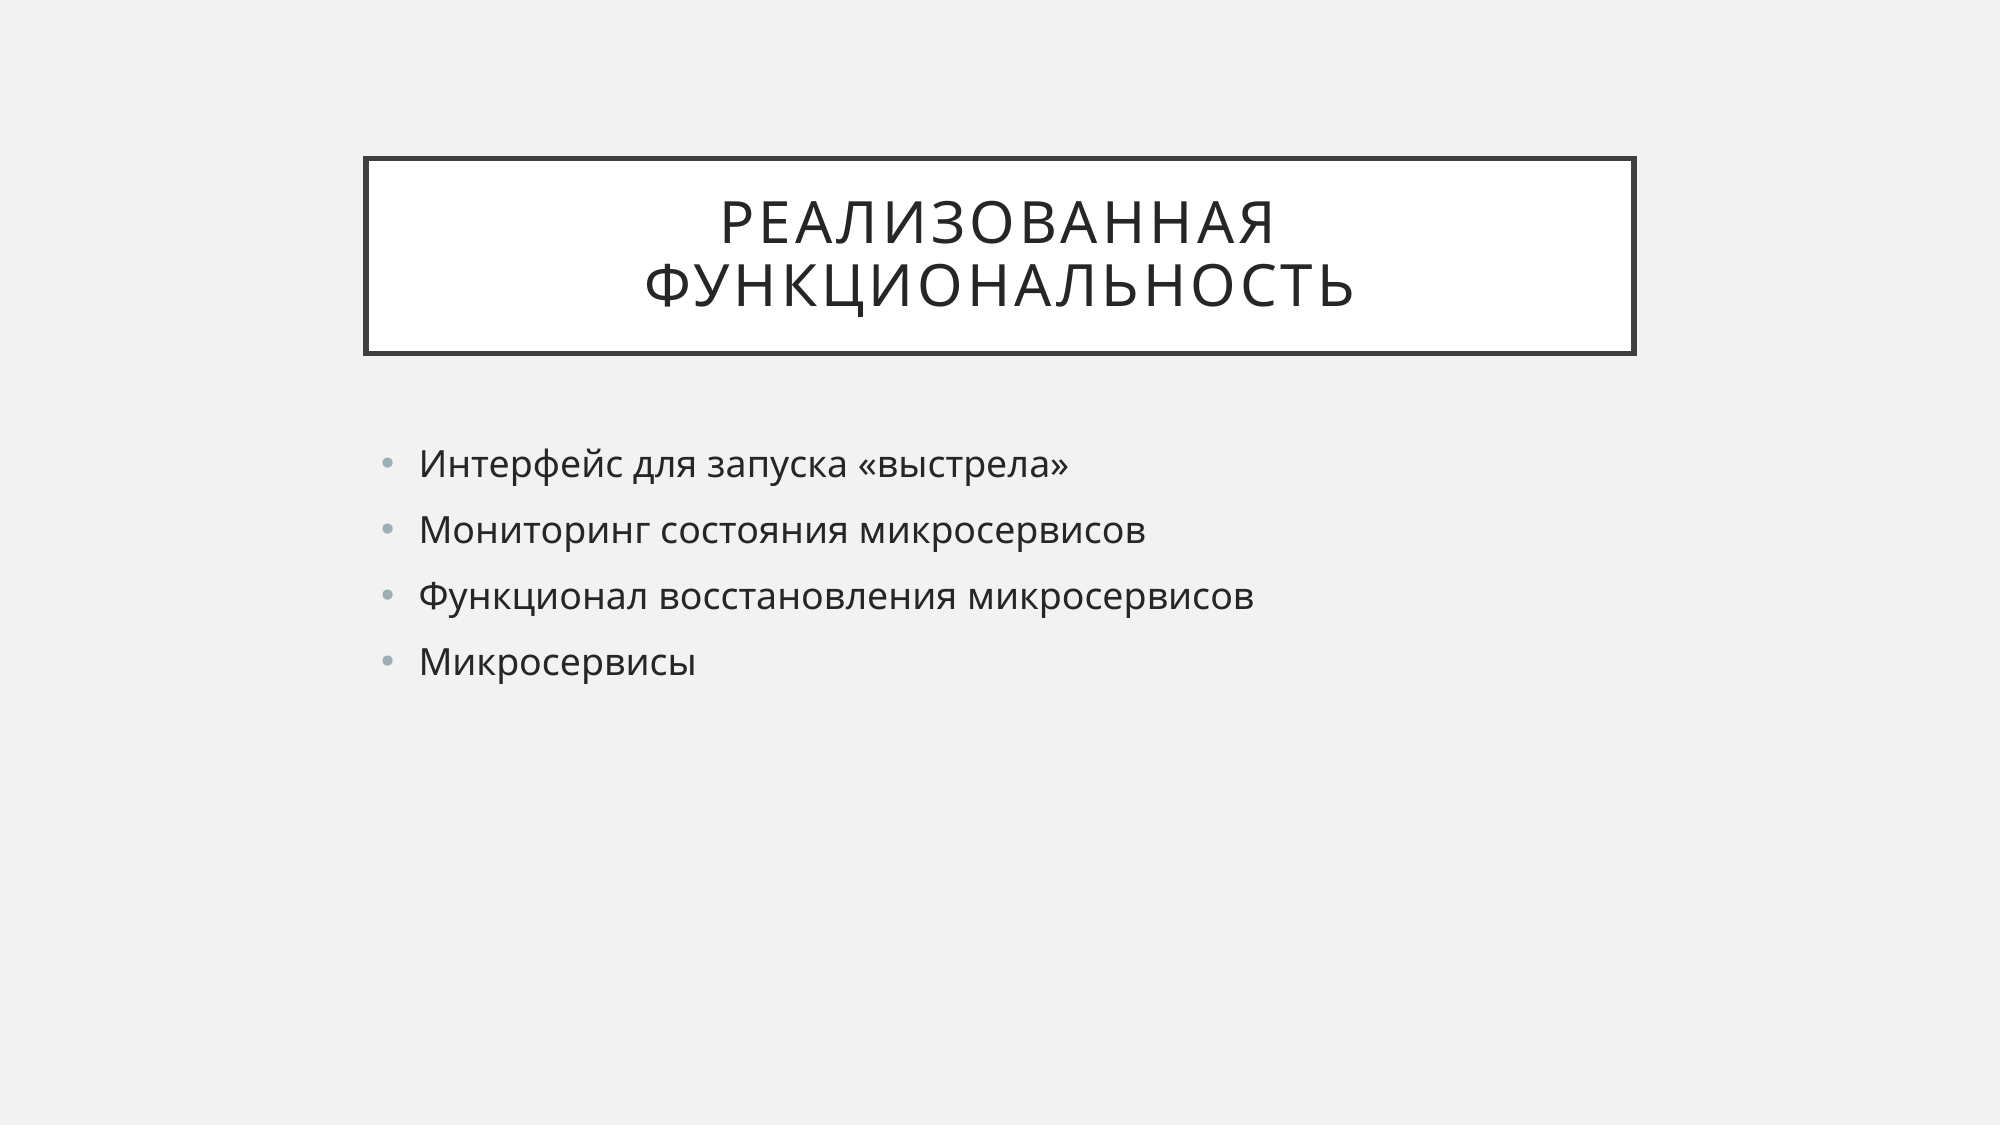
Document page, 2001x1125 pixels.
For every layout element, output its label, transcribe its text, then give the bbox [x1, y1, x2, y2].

list Интерфейс для запуска «выстрела» Мониторинг состояния микросервисов Функционал восстановления микросервисов Микросервисы [366, 432, 1634, 942]
title Реализованная функциональность [363, 156, 1637, 356]
